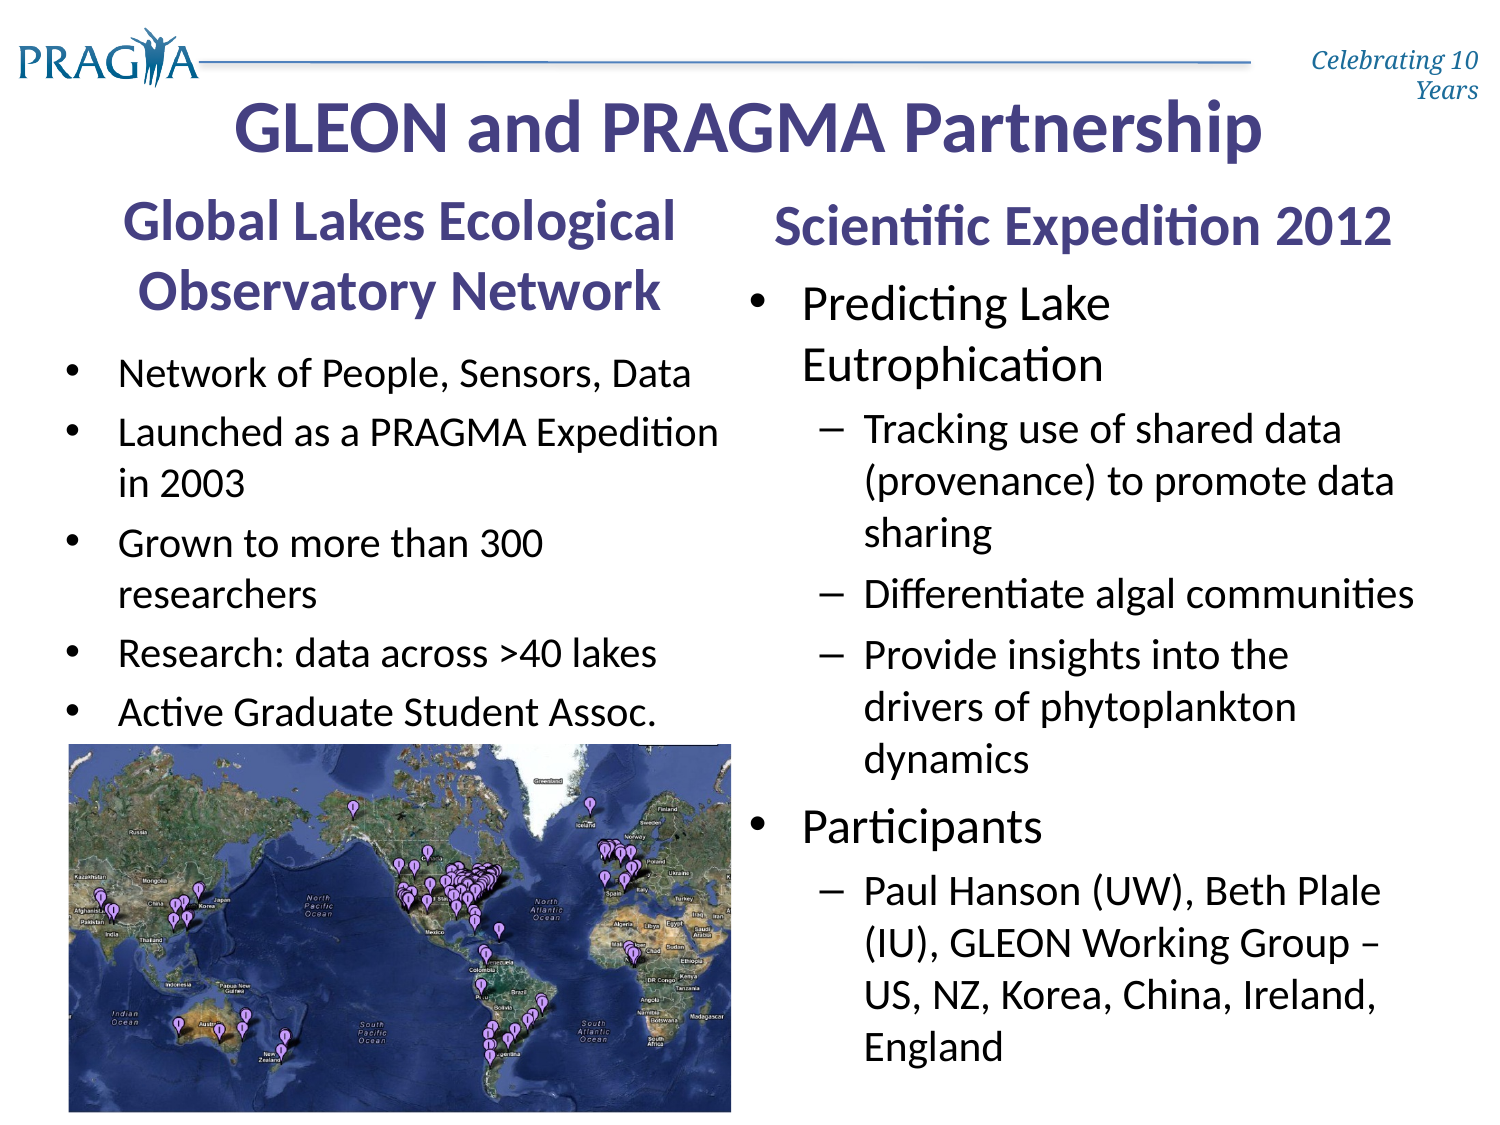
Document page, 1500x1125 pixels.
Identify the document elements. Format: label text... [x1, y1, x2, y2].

text_box Global Lakes Ecological Observatory Network [108, 174, 692, 330]
text_box Scientific Expedition 2012 [759, 179, 1409, 265]
picture [18, 27, 200, 88]
title GLEON and PRAGMA Partnership [75, 45, 1425, 200]
list Predicting Lake Eutrophication Tracking use of shared data (provenance) to promote data sharing Differentiate algal communities Provide insights into the drivers of phytoplankton dynamics Participants Paul Hanson (UW), Beth Plale (IU), GLEON Working Group – US, NZ, Korea, China, Ireland, England [733, 262, 1434, 1125]
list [68, 744, 732, 1113]
text_box Network of People, Sensors, Data Launched as a PRAGMA Expedition in 2003 Grown to more than 300 researchers Research: data across >40 lakes Active Graduate Student Assoc. [50, 337, 750, 750]
